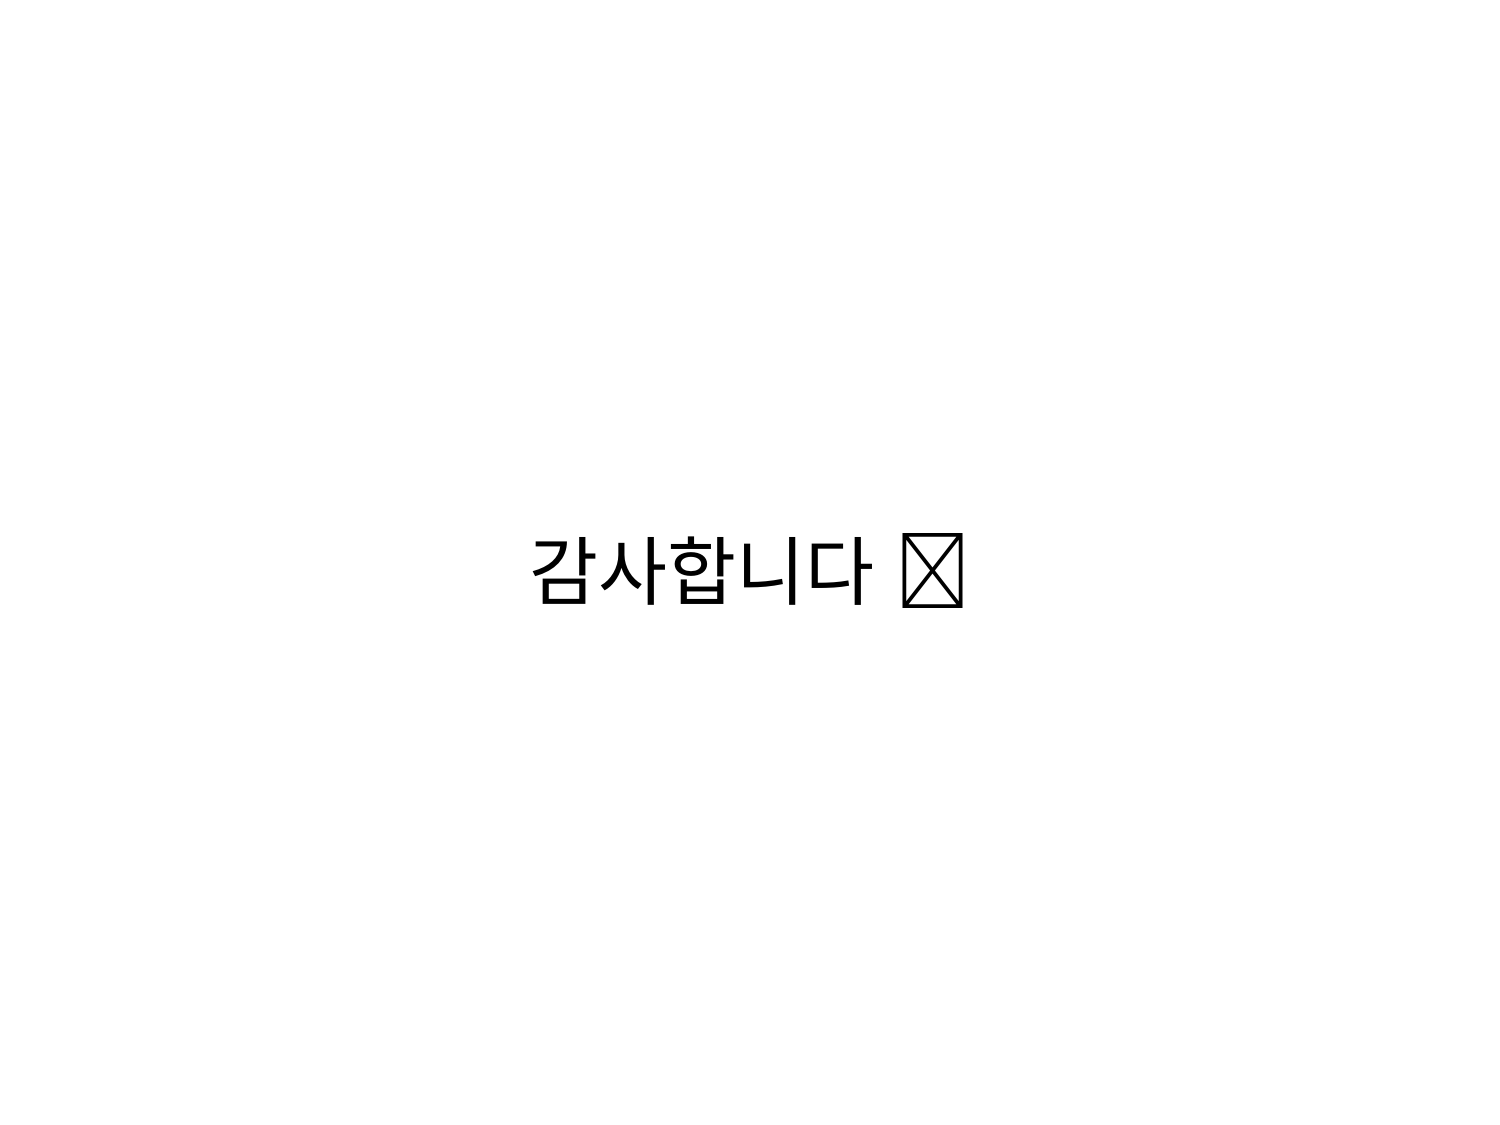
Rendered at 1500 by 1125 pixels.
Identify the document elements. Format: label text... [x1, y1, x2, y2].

list 감사합니다  [103, 299, 1397, 1014]
